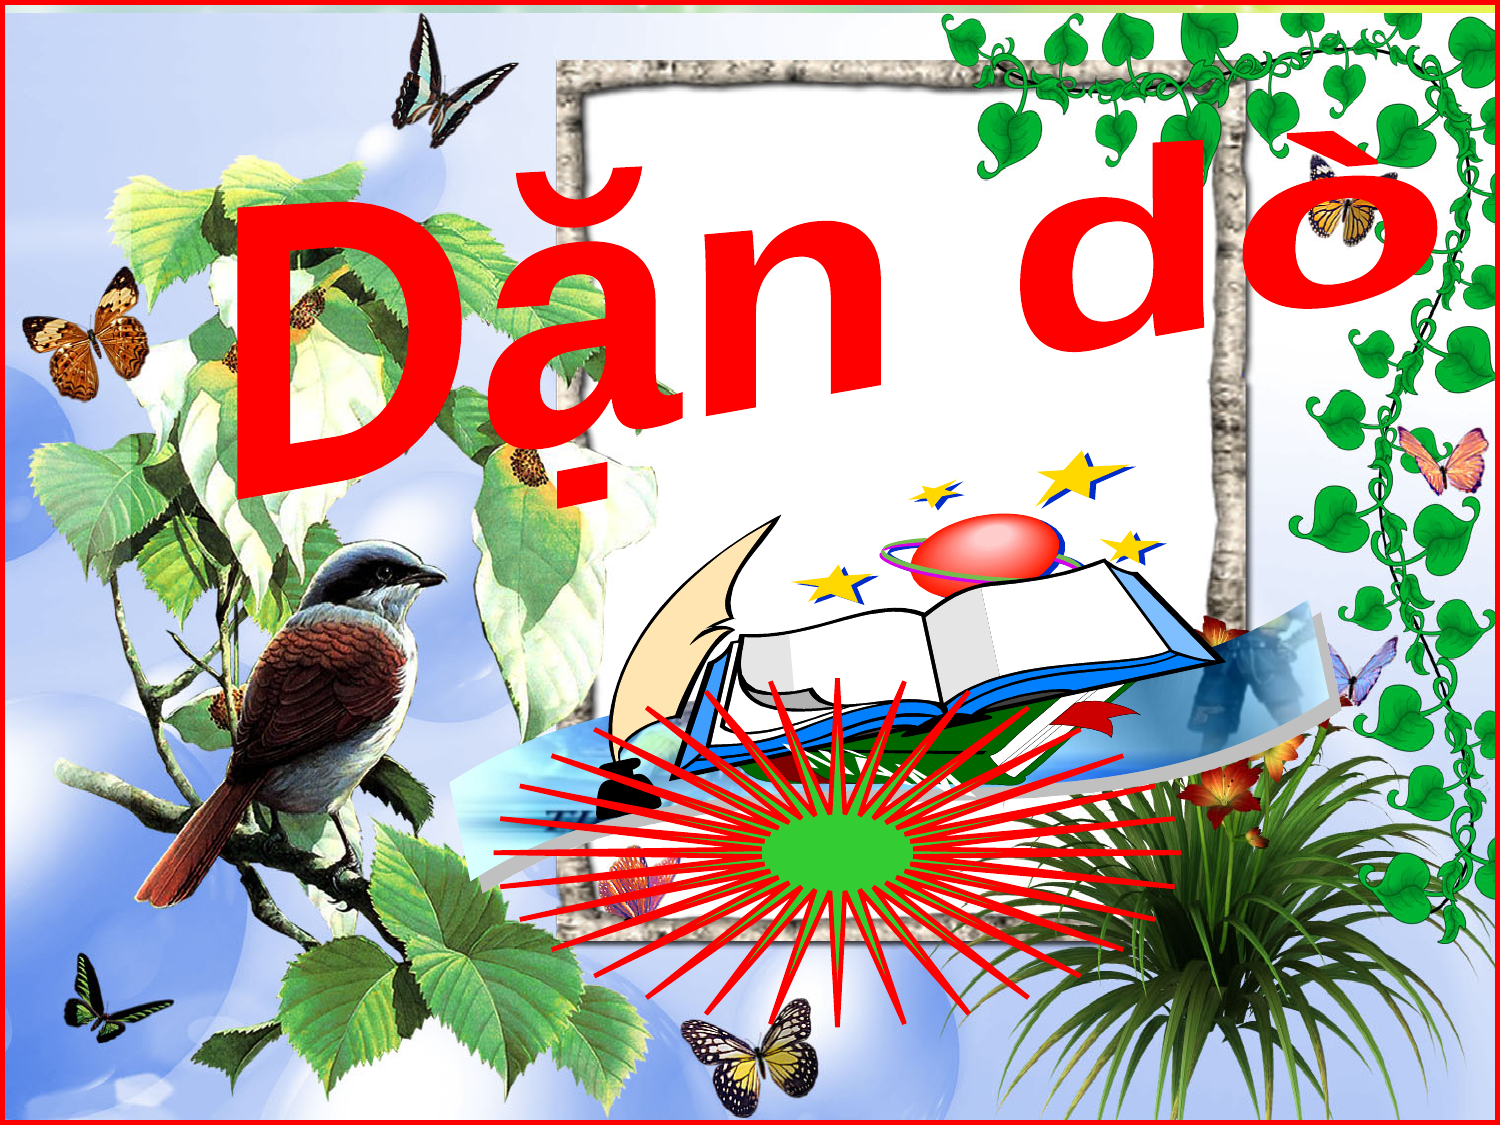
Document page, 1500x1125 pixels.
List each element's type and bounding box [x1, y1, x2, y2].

text_box [433, 498, 1312, 827]
text_box [0, 0, 1500, 13]
picture [0, 13, 1500, 1125]
